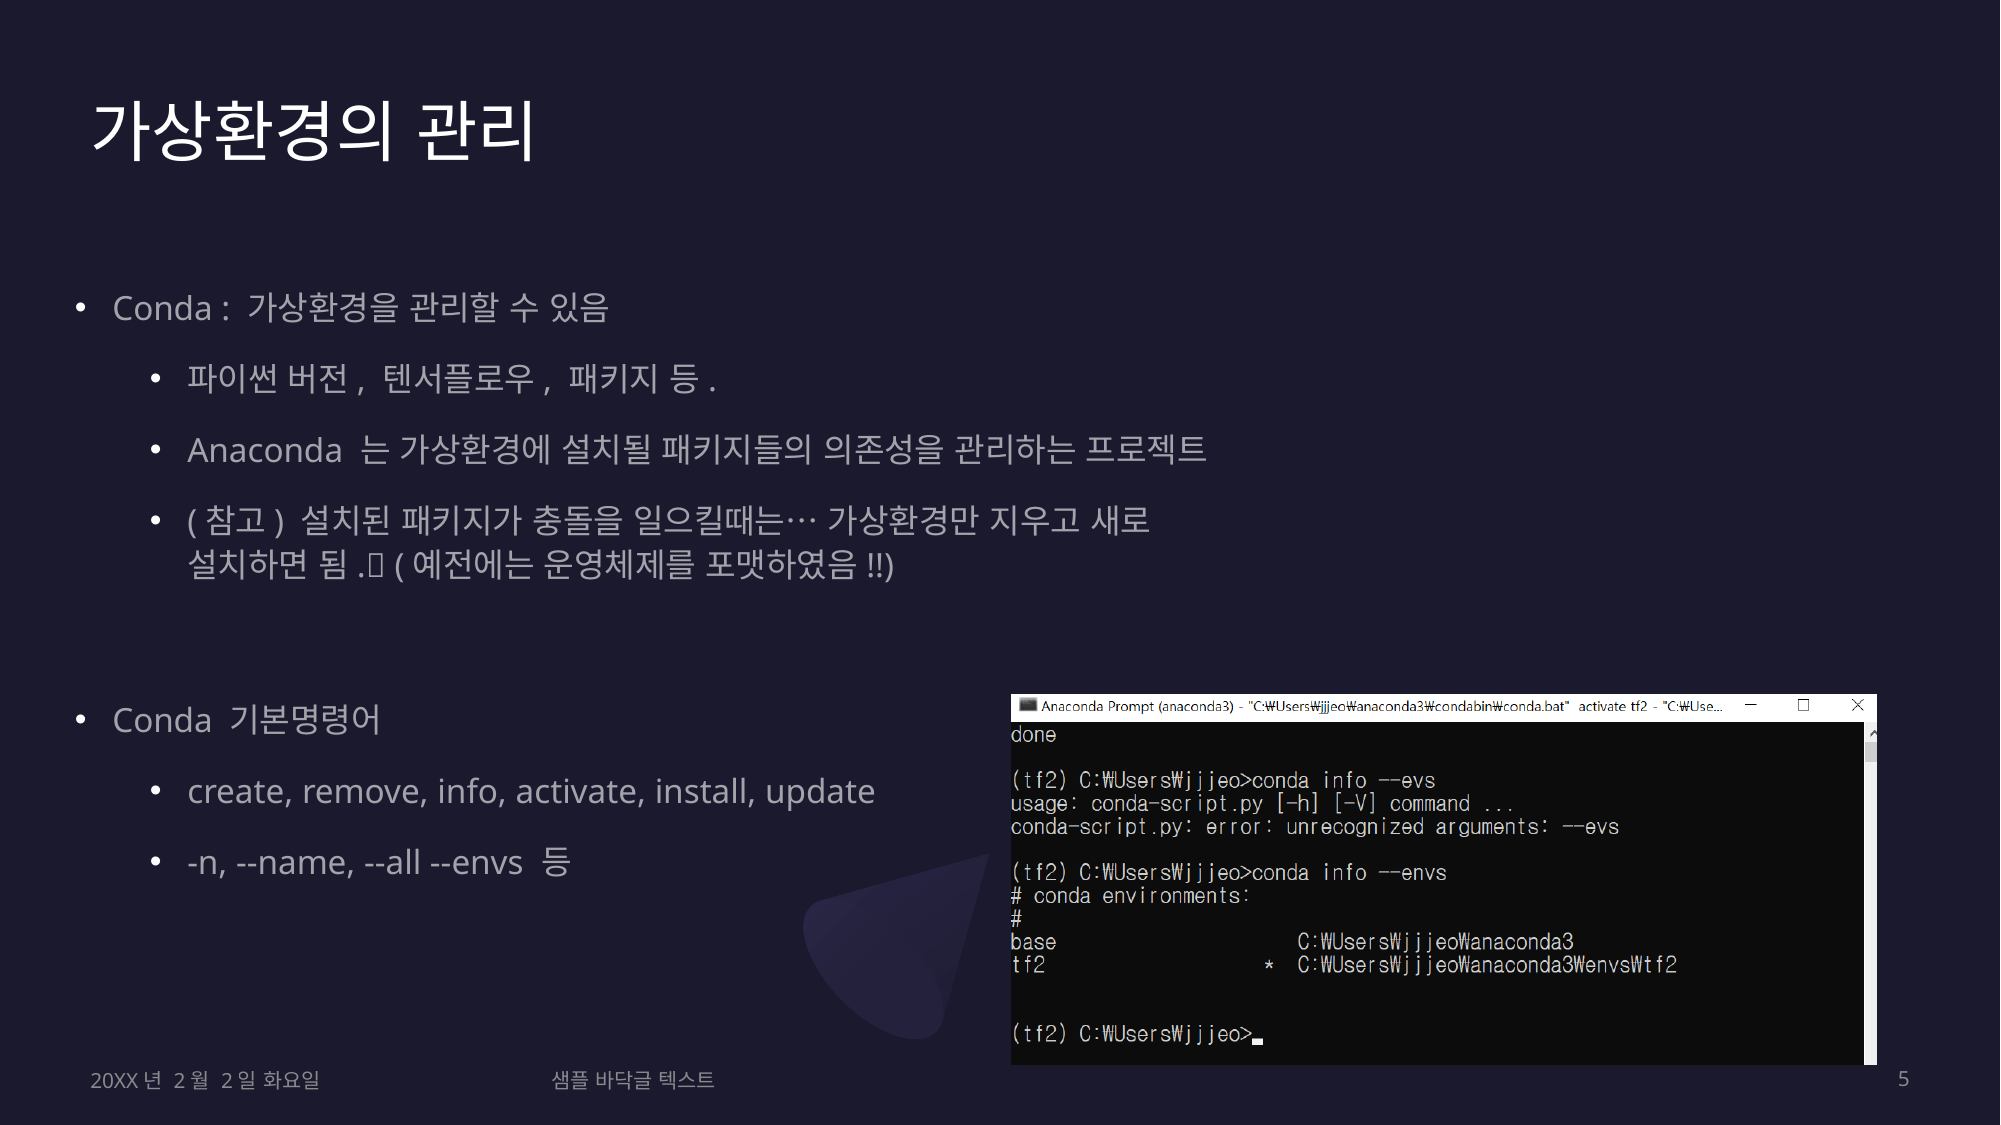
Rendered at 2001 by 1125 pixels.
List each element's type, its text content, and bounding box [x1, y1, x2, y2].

list Conda : 가상환경을 관리할 수 있음 파이썬 버전, 텐서플로우, 패키지 등. Anaconda 는 가상환경에 설치될 패키지들의 의존성을 관리하는 프로젝트 (참고) 설치된 패키지가 충돌을 일으킬때는… 가상환경만 지우고 새로 설치하면 됨. (예전에는 운영체제를 포맷하였음!!) Conda 기본명령어 create, remove, info, activate, install, update -n, --name, --all --envs 등 [74, 283, 1280, 996]
slide_number 5 [1632, 1067, 1910, 1093]
slide_number 20XX년 2월 2일 화요일 [90, 1067, 522, 1093]
picture [1010, 694, 1877, 1065]
title 가상환경의 관리 [90, 90, 1910, 252]
footer 샘플 바닥글 텍스트 [551, 1067, 1598, 1093]
